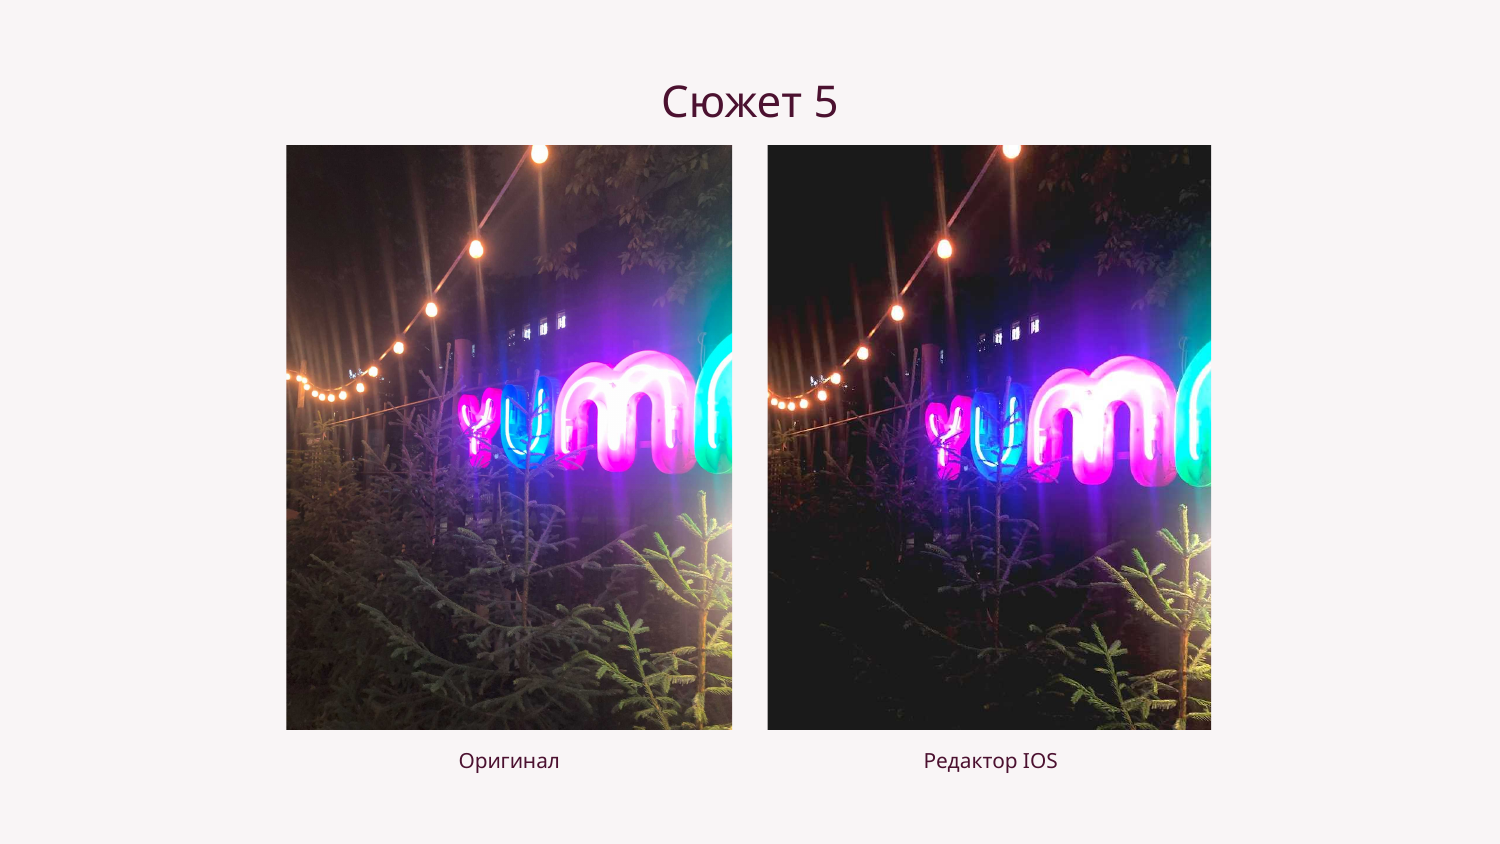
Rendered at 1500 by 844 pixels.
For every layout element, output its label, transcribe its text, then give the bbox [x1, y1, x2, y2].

list Редактор IOS [767, 738, 1214, 844]
list Оригинал [286, 737, 733, 844]
title Сюжет 5 [88, 59, 1412, 230]
picture [285, 145, 733, 730]
picture [767, 145, 1214, 730]
